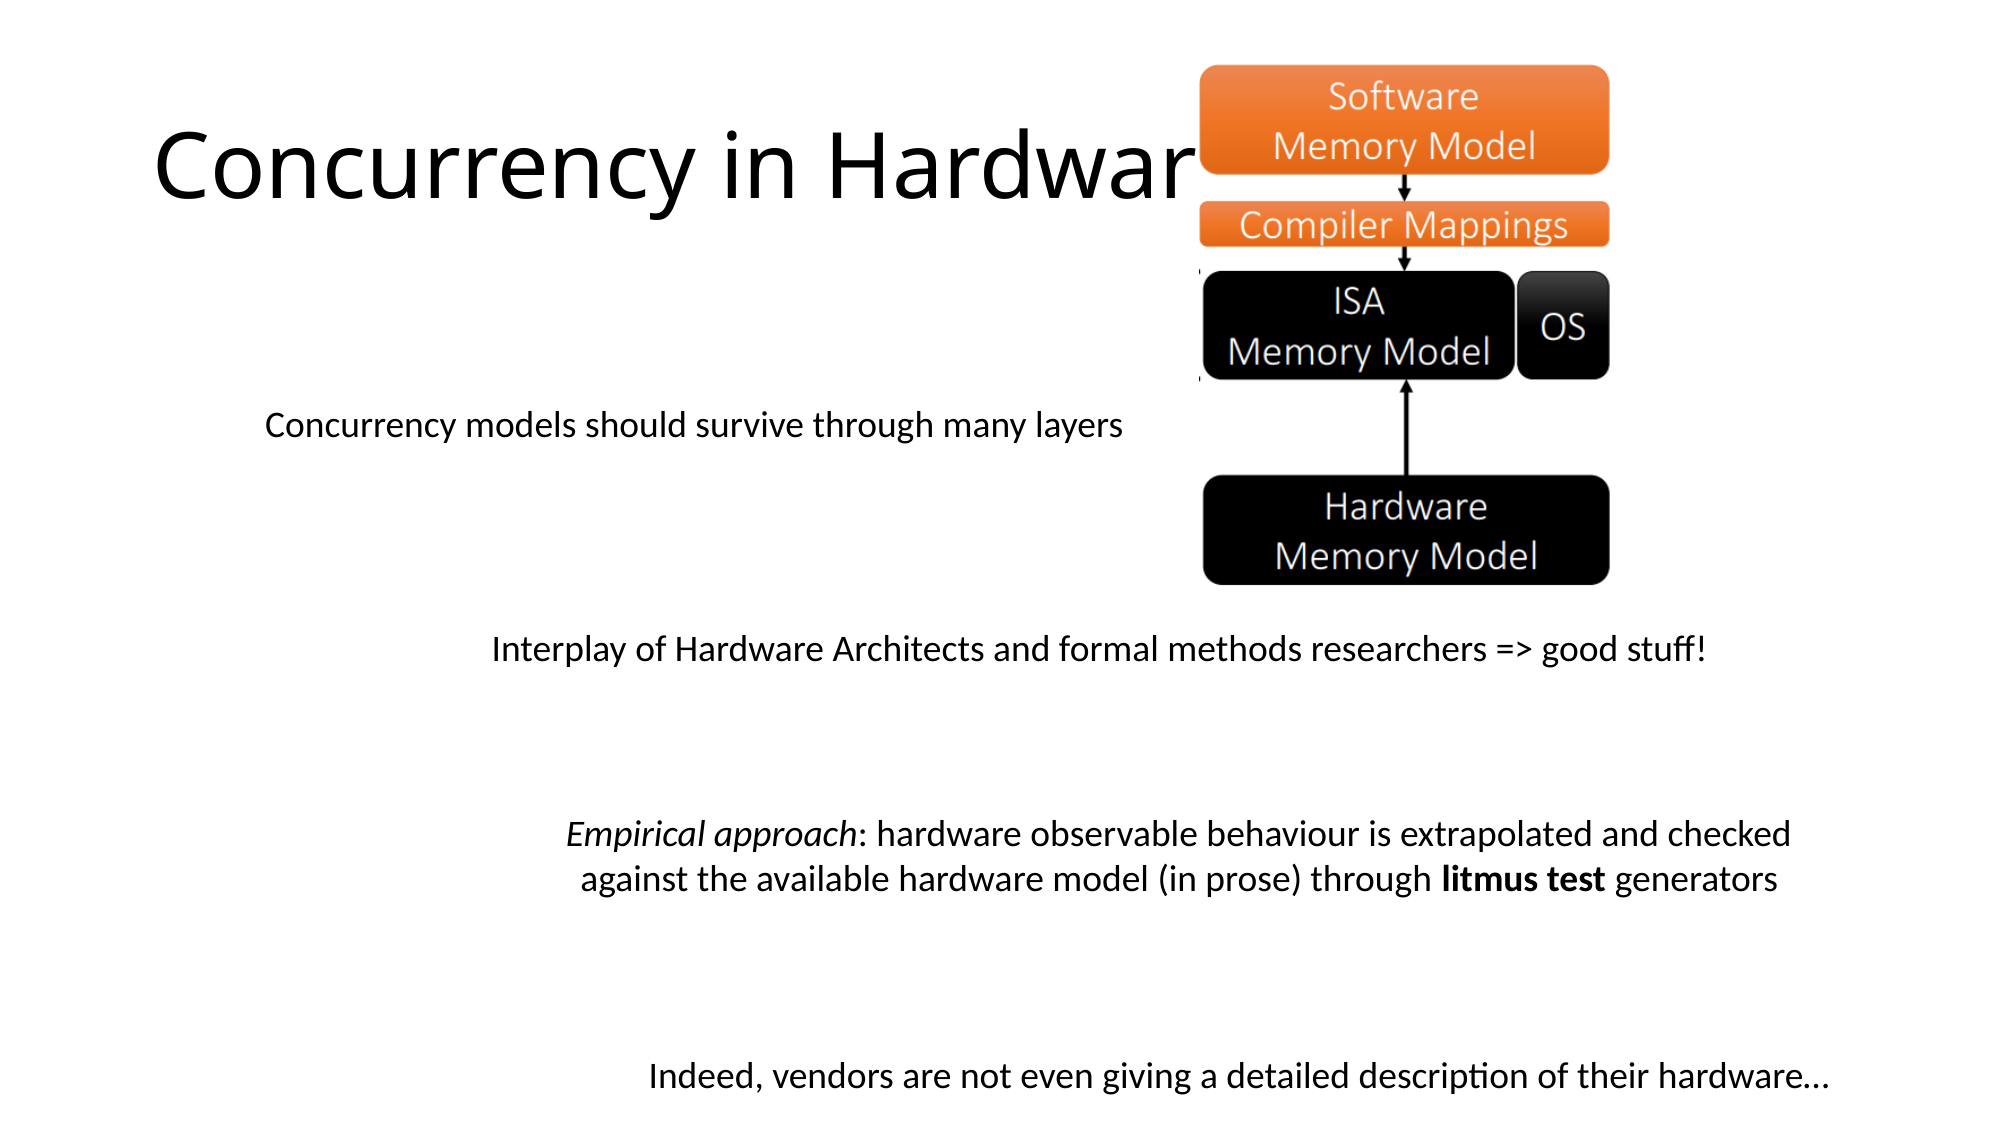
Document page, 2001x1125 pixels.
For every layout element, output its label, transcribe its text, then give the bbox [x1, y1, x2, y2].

text_box Interplay of Hardware Architects and formal methods researchers => good stuff! [350, 616, 1851, 676]
title Concurrency in Hardware [137, 59, 1863, 278]
text_box Concurrency models should survive through many layers [0, 392, 1199, 452]
text_box Since CPU=observer, to be able to reason intuitively about programs it seems useful to derive a description of an idealised memory which, beholding some prescription, enable us to model what can be seen by the observers without keeping track of the particular hardware layout. Indeed, vendors are not even giving a detailed description of their hardware… [112, 908, 1898, 1104]
text_box Empirical approach: hardware observable behaviour is extrapolated and checked against the available hardware model (in prose) through litmus test generators [507, 801, 1851, 907]
picture [1199, 62, 1612, 594]
